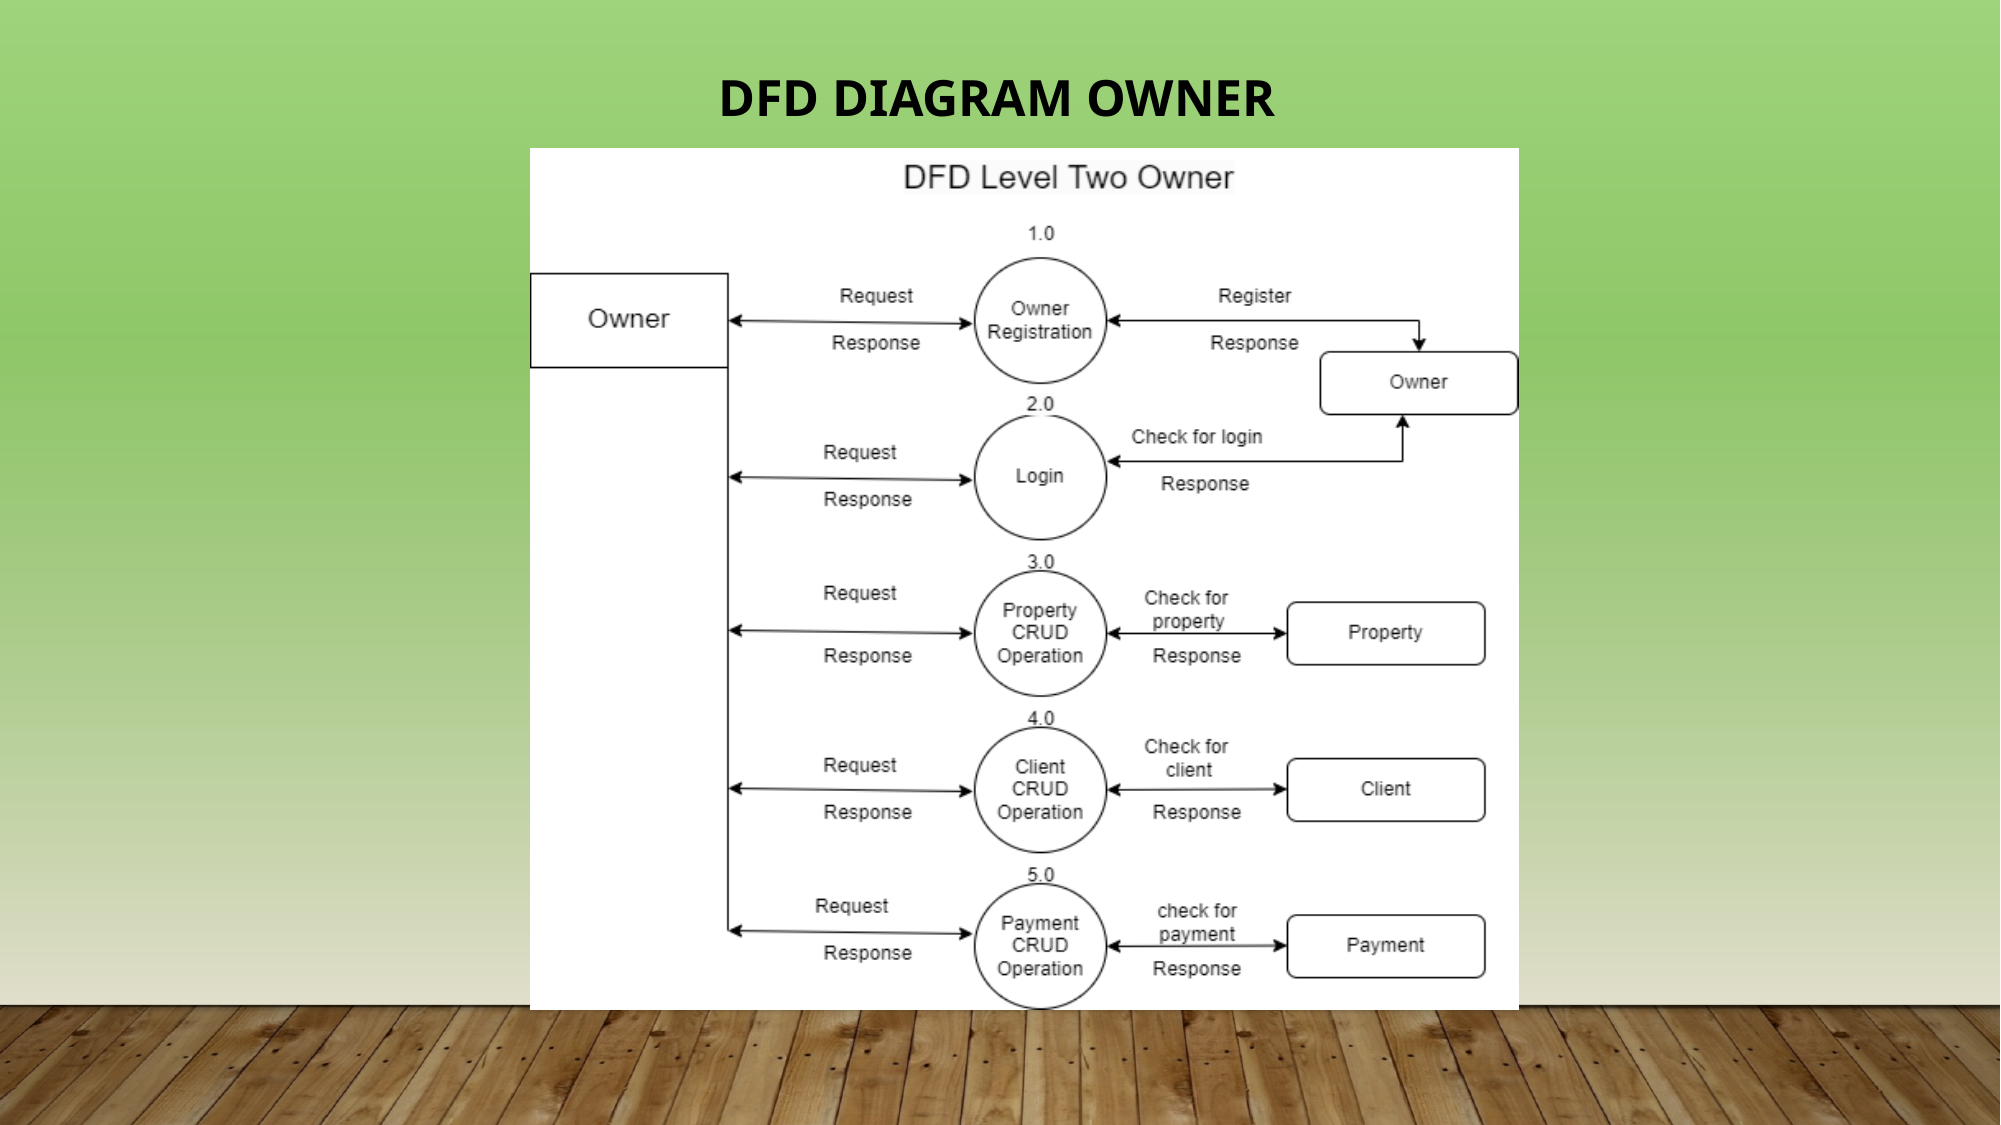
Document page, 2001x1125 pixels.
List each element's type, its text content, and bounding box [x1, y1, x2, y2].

text_box DFD DIAGRAM OWNER [690, 59, 1598, 134]
picture [0, 148, 2000, 1125]
